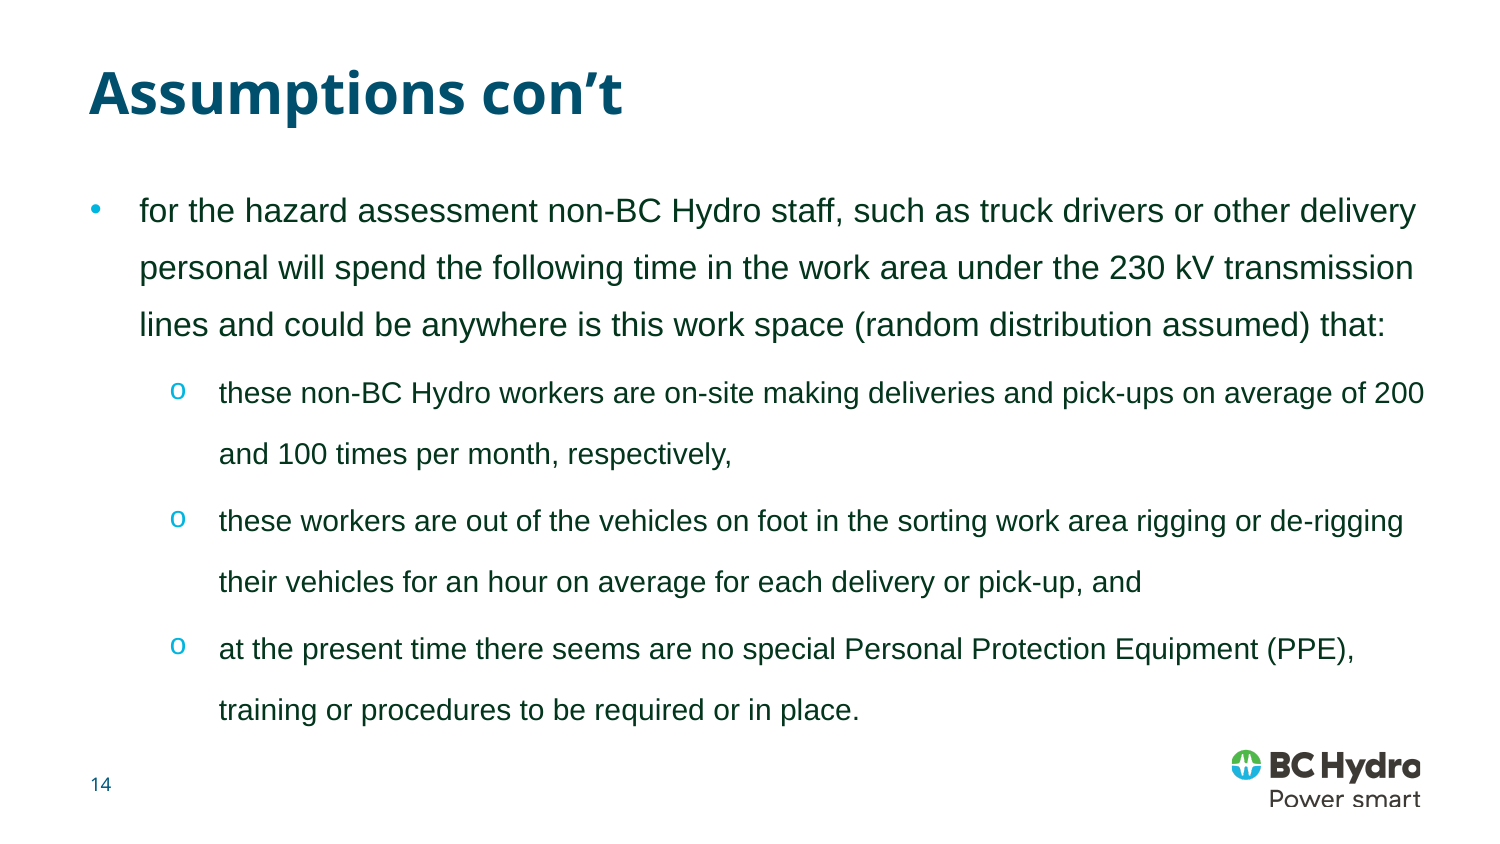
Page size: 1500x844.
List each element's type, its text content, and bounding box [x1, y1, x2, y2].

slide_number 14 [75, 763, 134, 808]
title Assumptions con’t [74, 47, 1072, 148]
list for the hazard assessment non-BC Hydro staff, such as truck drivers or other delivery personal will spend the following time in the work area under the 230 kV transmission lines and could be anywhere is this work space (random distribution assumed) that: these non-BC Hydro workers are on-site making deliveries and pick-ups on average of 200 and 100 times per month, respectively, these workers are out of the vehicles on foot in the sorting work area rigging or de-rigging their vehicles for an hour on average for each delivery or pick-up, and at the present time there seems are no special Personal Protection Equipment (PPE), training or procedures to be required or in place. [74, 165, 1470, 736]
